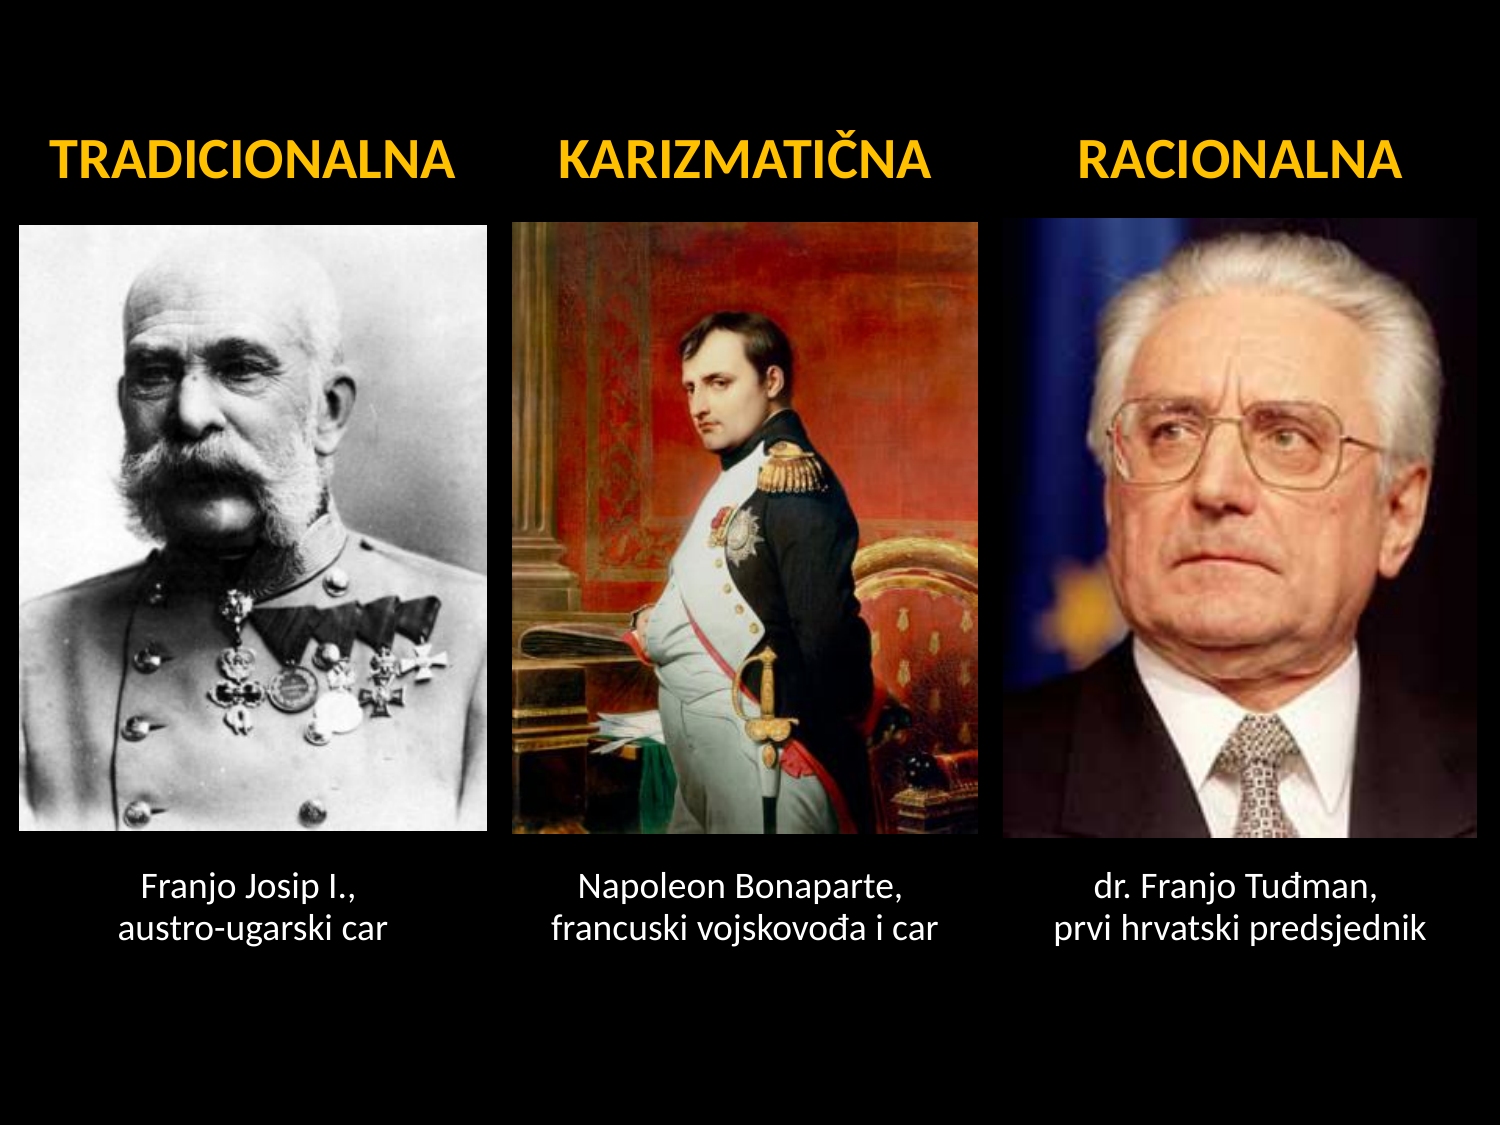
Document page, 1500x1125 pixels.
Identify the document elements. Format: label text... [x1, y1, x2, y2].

text_box TRADICIONALNA [19, 110, 487, 209]
text_box RACIONALNA [1029, 110, 1452, 209]
picture [1003, 218, 1477, 838]
picture [512, 222, 978, 835]
text_box dr. Franjo Tuđman, prvi hrvatski predsjednik [1038, 879, 1443, 957]
text_box Franjo Josip I., austro-ugarski car [102, 876, 403, 957]
text_box Napoleon Bonaparte, francuski vojskovođa i car [536, 871, 954, 957]
text_box KARIZMATIČNA [534, 110, 956, 209]
picture [19, 225, 487, 832]
